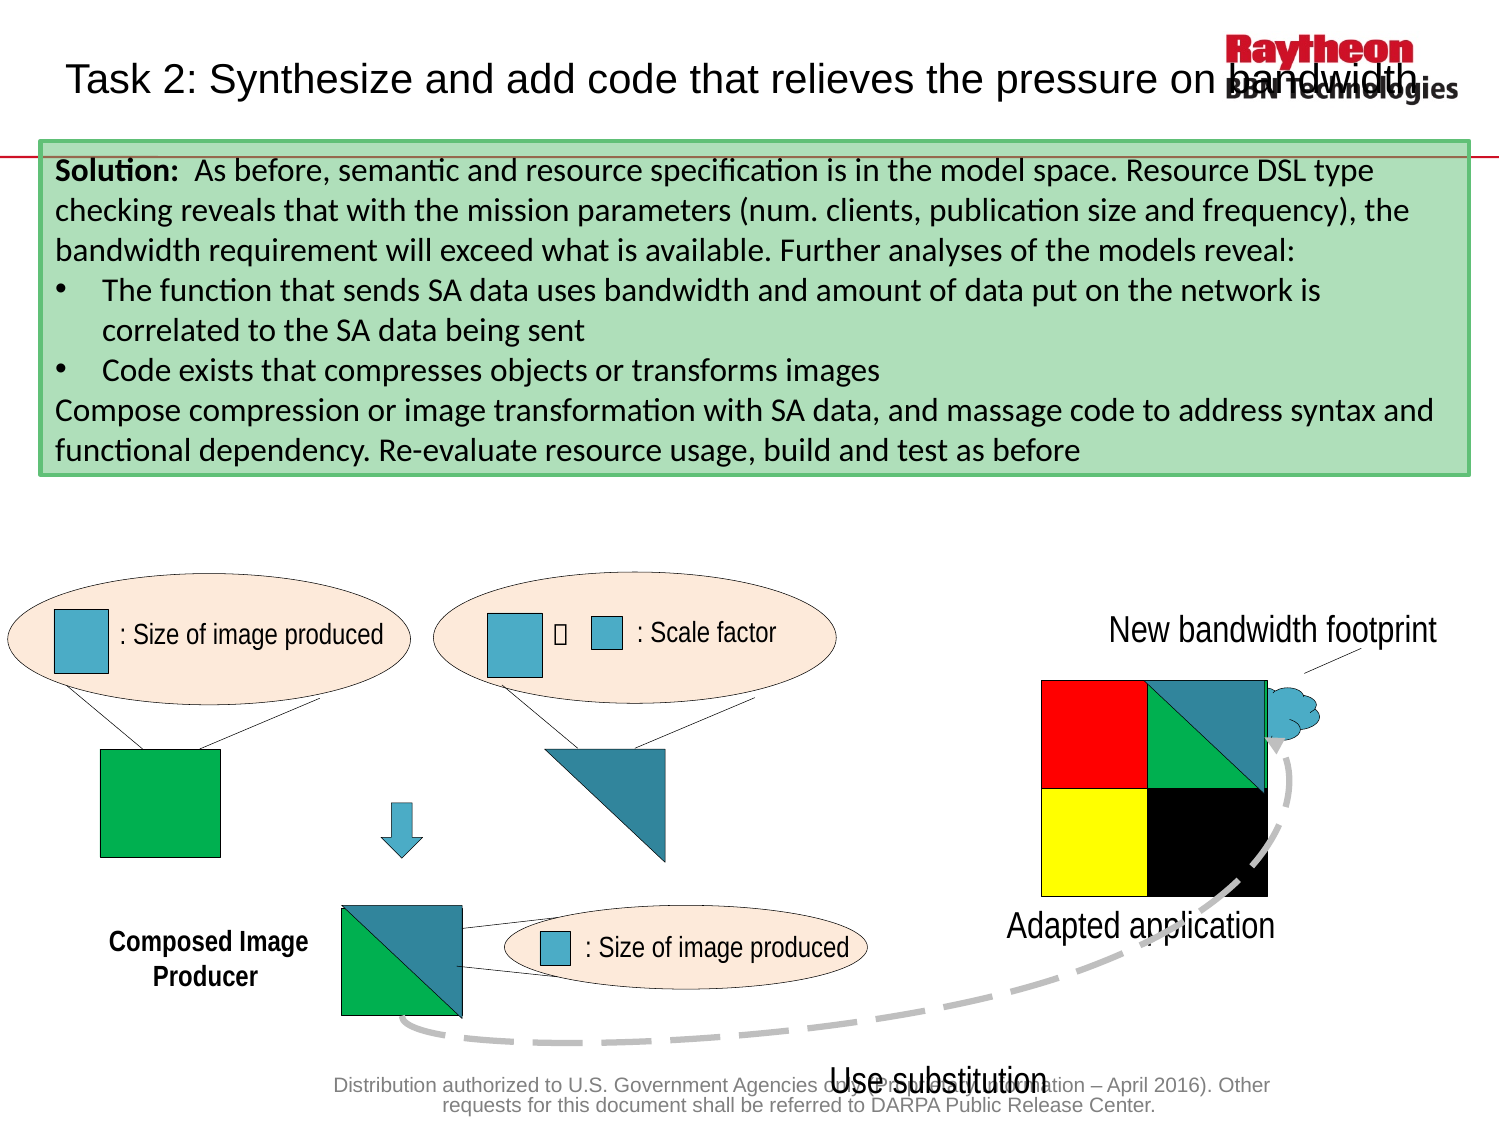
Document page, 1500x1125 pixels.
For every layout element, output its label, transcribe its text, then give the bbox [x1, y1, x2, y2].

text_box Use substitution [977, 1048, 1233, 1108]
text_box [991, 597, 1500, 954]
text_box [693, 444, 973, 1125]
text_box Solution: As before, semantic and resource specification is in the model space. Resource DSL type checking reveals that with the mission parameters (num. clients, publication size and frequency), the bandwidth requirement will exceed what is available. Further analyses of the models reveal: The function that sends SA data uses bandwidth and amount of data put on the network is correlated to the SA data being sent Code exists that compresses objects or transforms images Compose compression or image transformation with SA data, and massage code to address syntax and functional dependency. Re-evaluate resource usage, build and test as before [38, 139, 1471, 477]
title Task 2: Synthesize and add code that relieves the pressure on bandwidth [49, 31, 1465, 123]
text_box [7, 571, 688, 1019]
